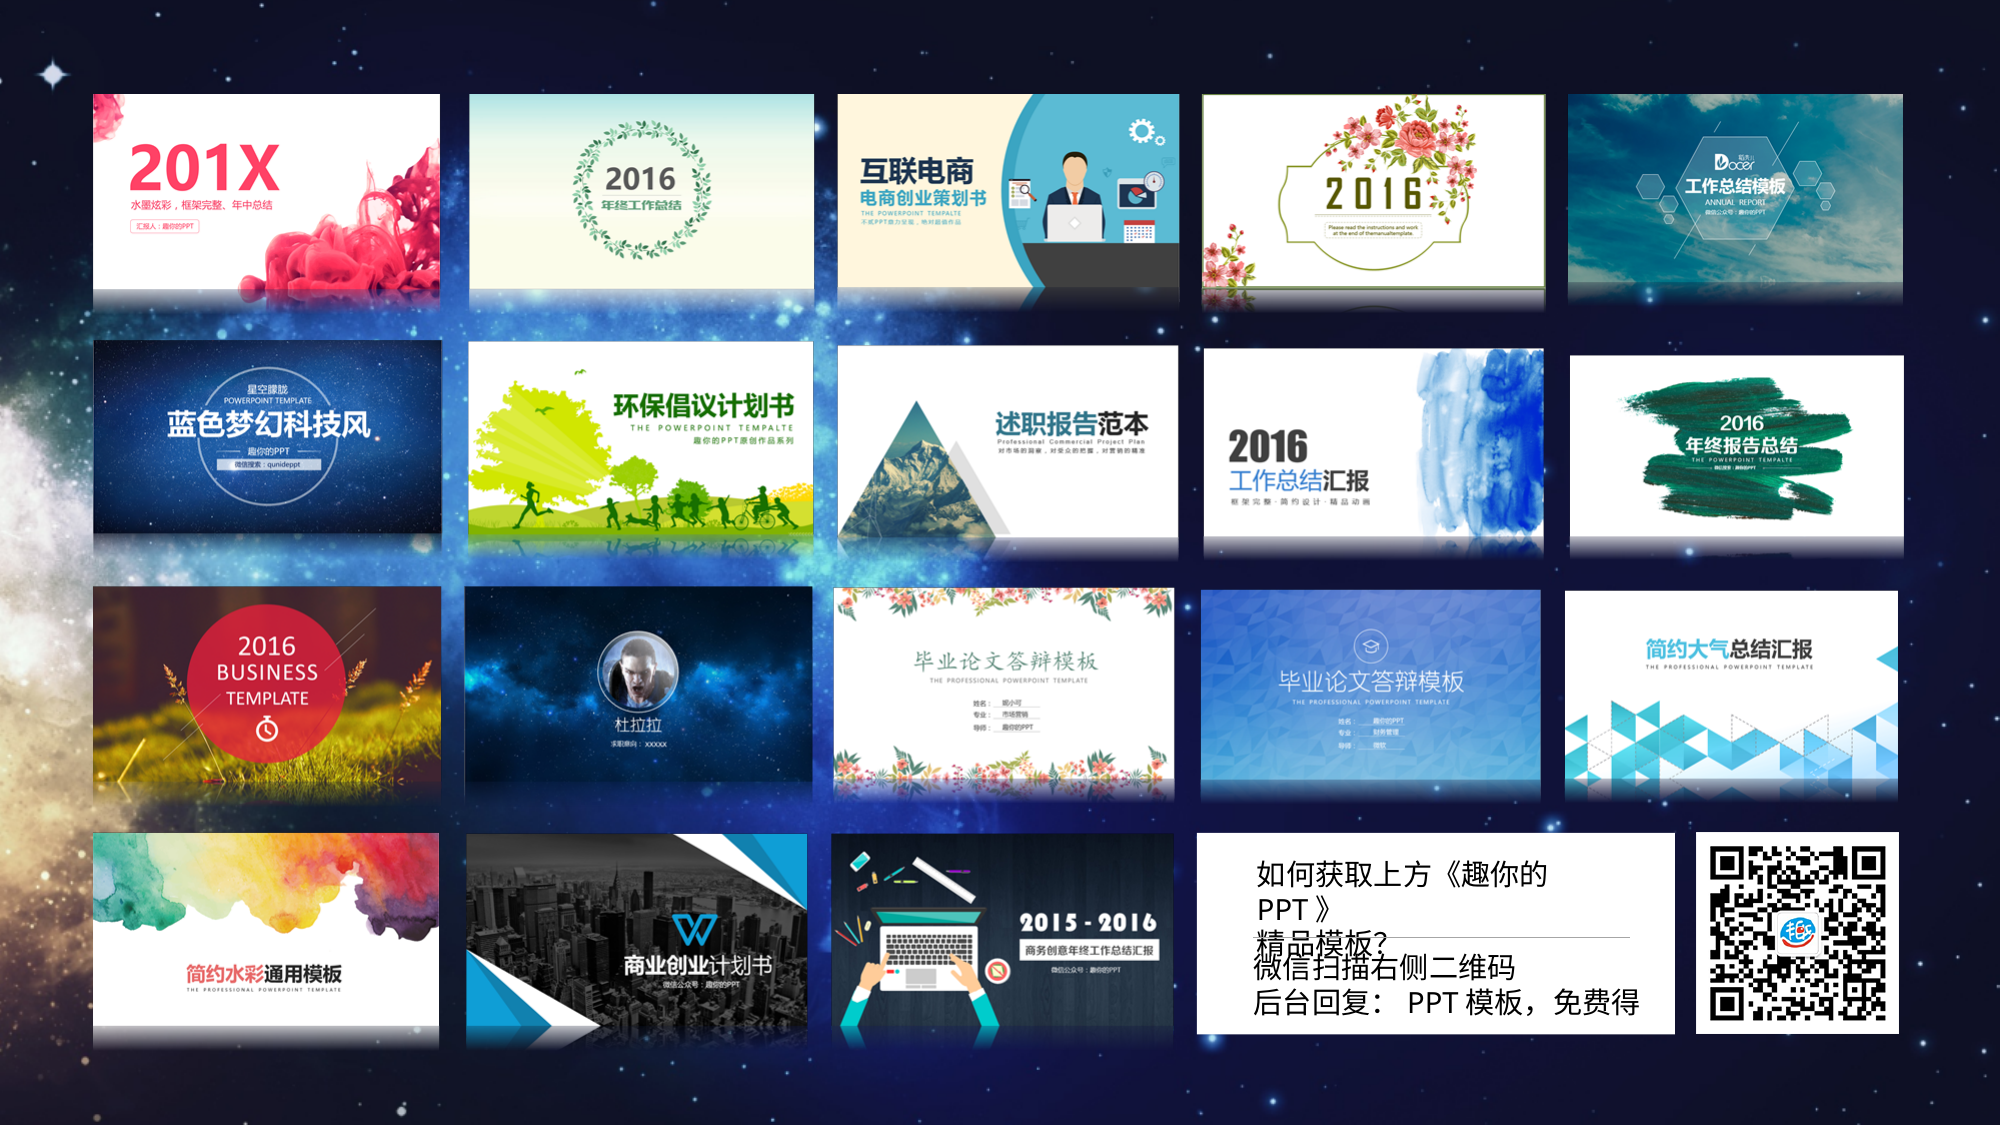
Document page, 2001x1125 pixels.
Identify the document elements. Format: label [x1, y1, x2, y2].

text_box [91, 94, 1906, 1083]
picture [0, 0, 2000, 1125]
